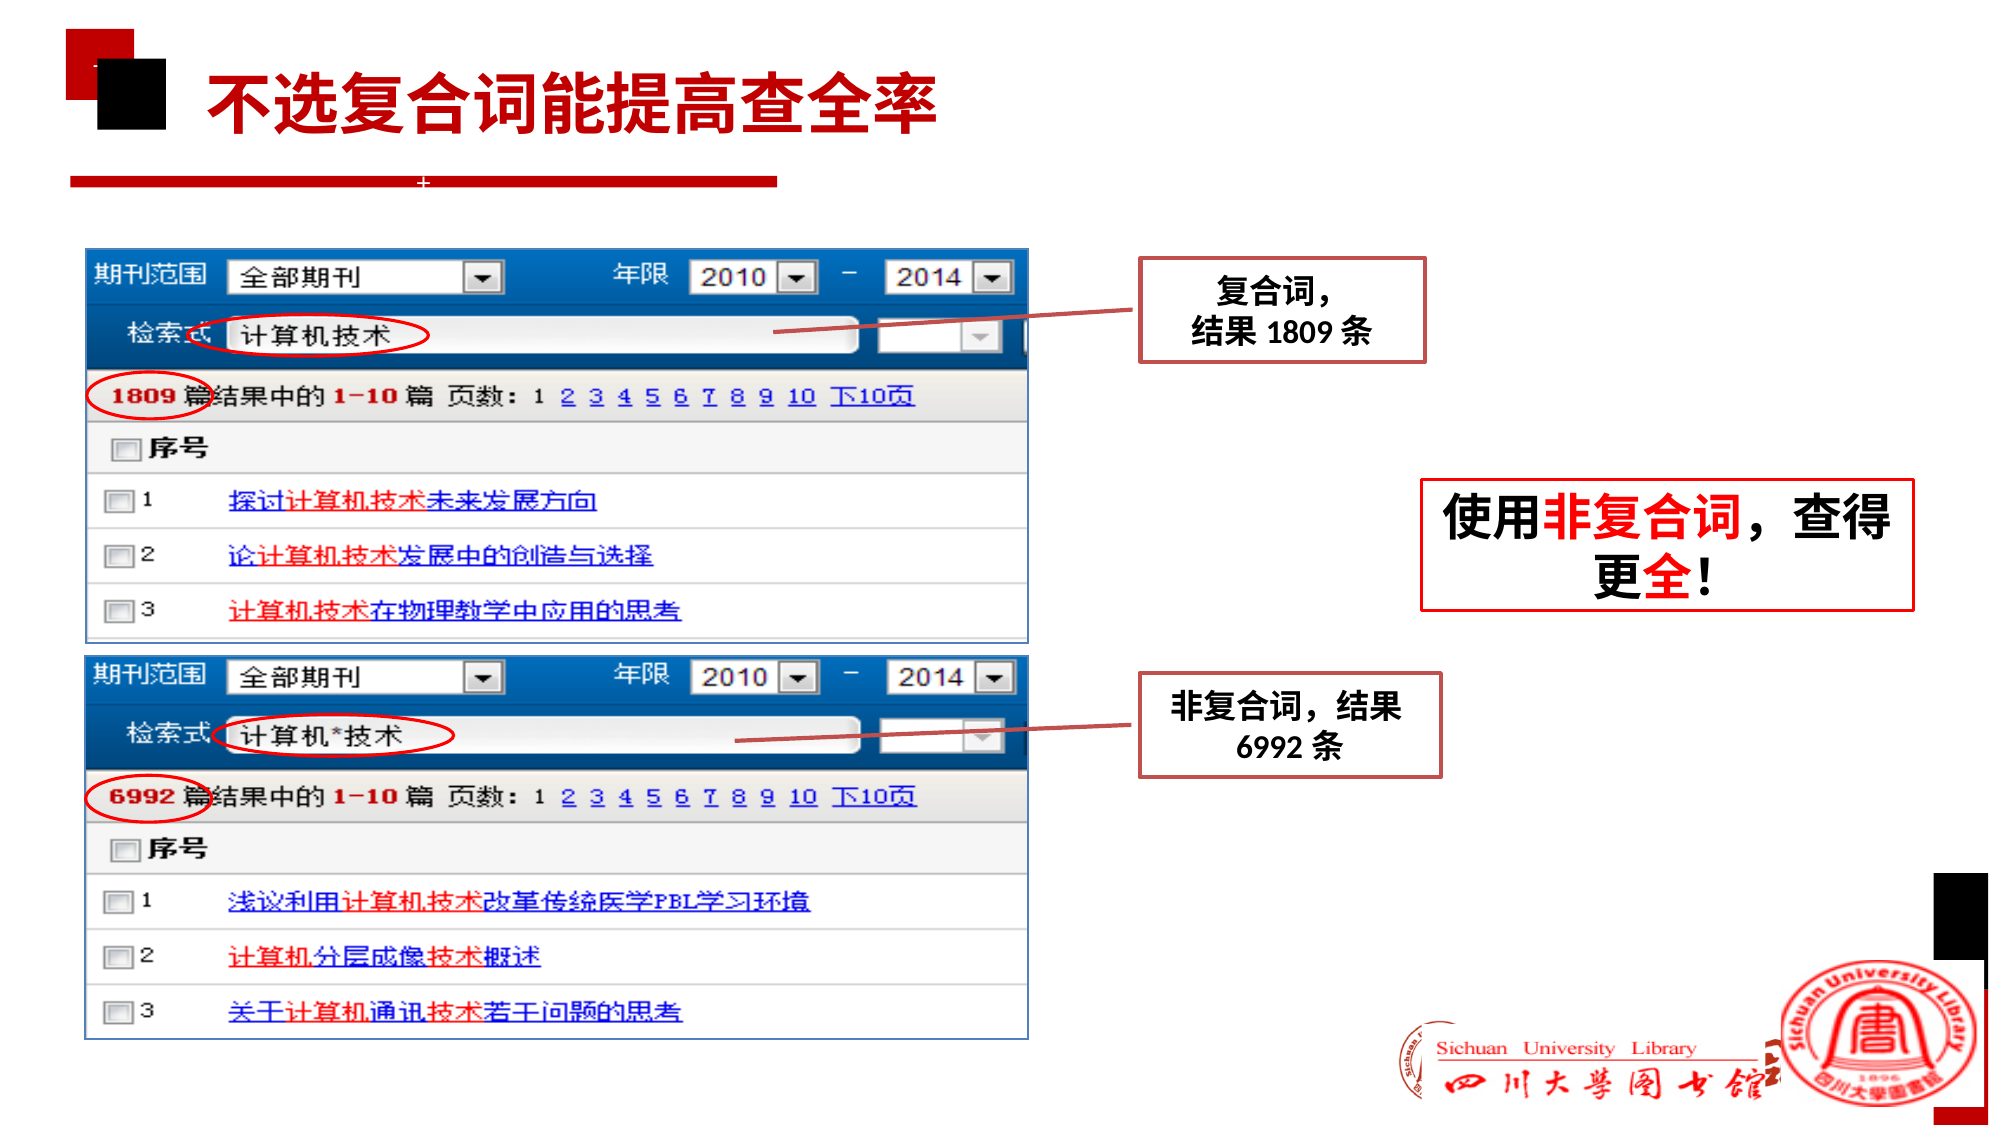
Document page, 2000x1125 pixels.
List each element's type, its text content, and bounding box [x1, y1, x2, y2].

text_box 复合词， 结果1809条 [1032, 307, 1133, 318]
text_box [1421, 960, 1985, 1114]
text_box 非复合词，结果6992条 [1138, 671, 1443, 779]
picture [1398, 1019, 1421, 1104]
text_box 不选复合词能提高查全率 [190, 103, 955, 150]
text_box 复合词， 结果1809条 [1138, 256, 1427, 364]
picture [85, 656, 1027, 1039]
picture [86, 249, 1027, 643]
text_box 使用非复合词，查得更全！ [1419, 478, 1915, 613]
text_box 非复合词，结果6992条 [1032, 722, 1132, 731]
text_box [30, 23, 1237, 94]
